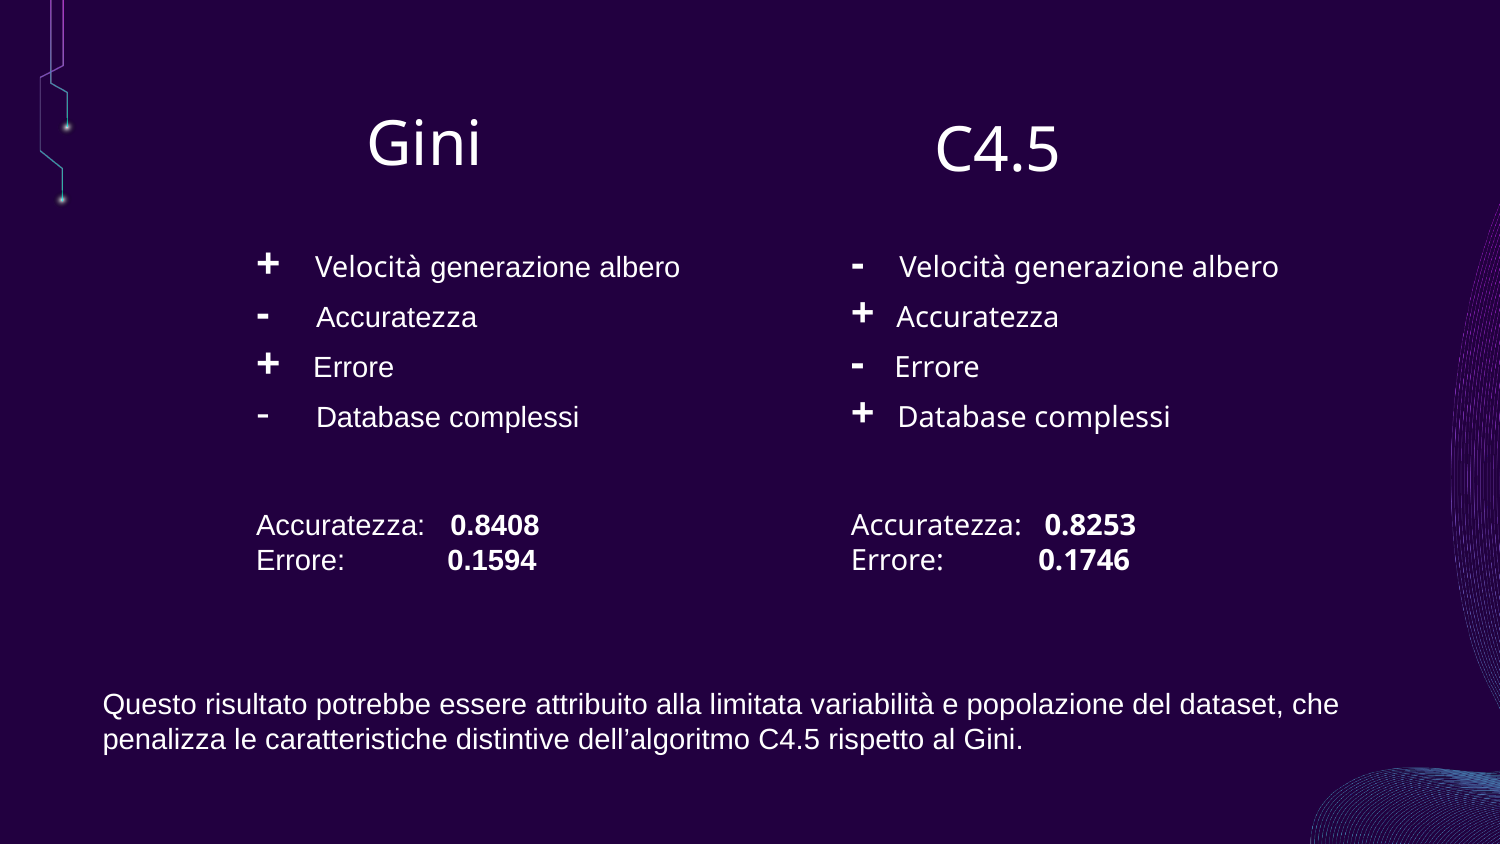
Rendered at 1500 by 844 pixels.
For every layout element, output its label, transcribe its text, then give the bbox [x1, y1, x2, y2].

text_box - Velocità generazione albero + Accuratezza - Errore + Database complessi Accuratezza: 0.8253 Errore: 0.1746 [836, 228, 1321, 619]
text_box C4.5 [885, 93, 1111, 188]
title Gini [324, 87, 526, 195]
picture [1311, 39, 1500, 844]
text_box + Velocità generazione albero - Accuratezza + Errore - Database complessi Accuratezza: 0.8408 Errore: 0.1594 [241, 228, 699, 619]
picture [40, 0, 78, 209]
text_box Questo risultato potrebbe essere attribuito alla limitata variabilità e popolazione del dataset, che penalizza le caratteristiche distintive dell’algoritmo C4.5 rispetto al Gini. [87, 678, 1436, 763]
